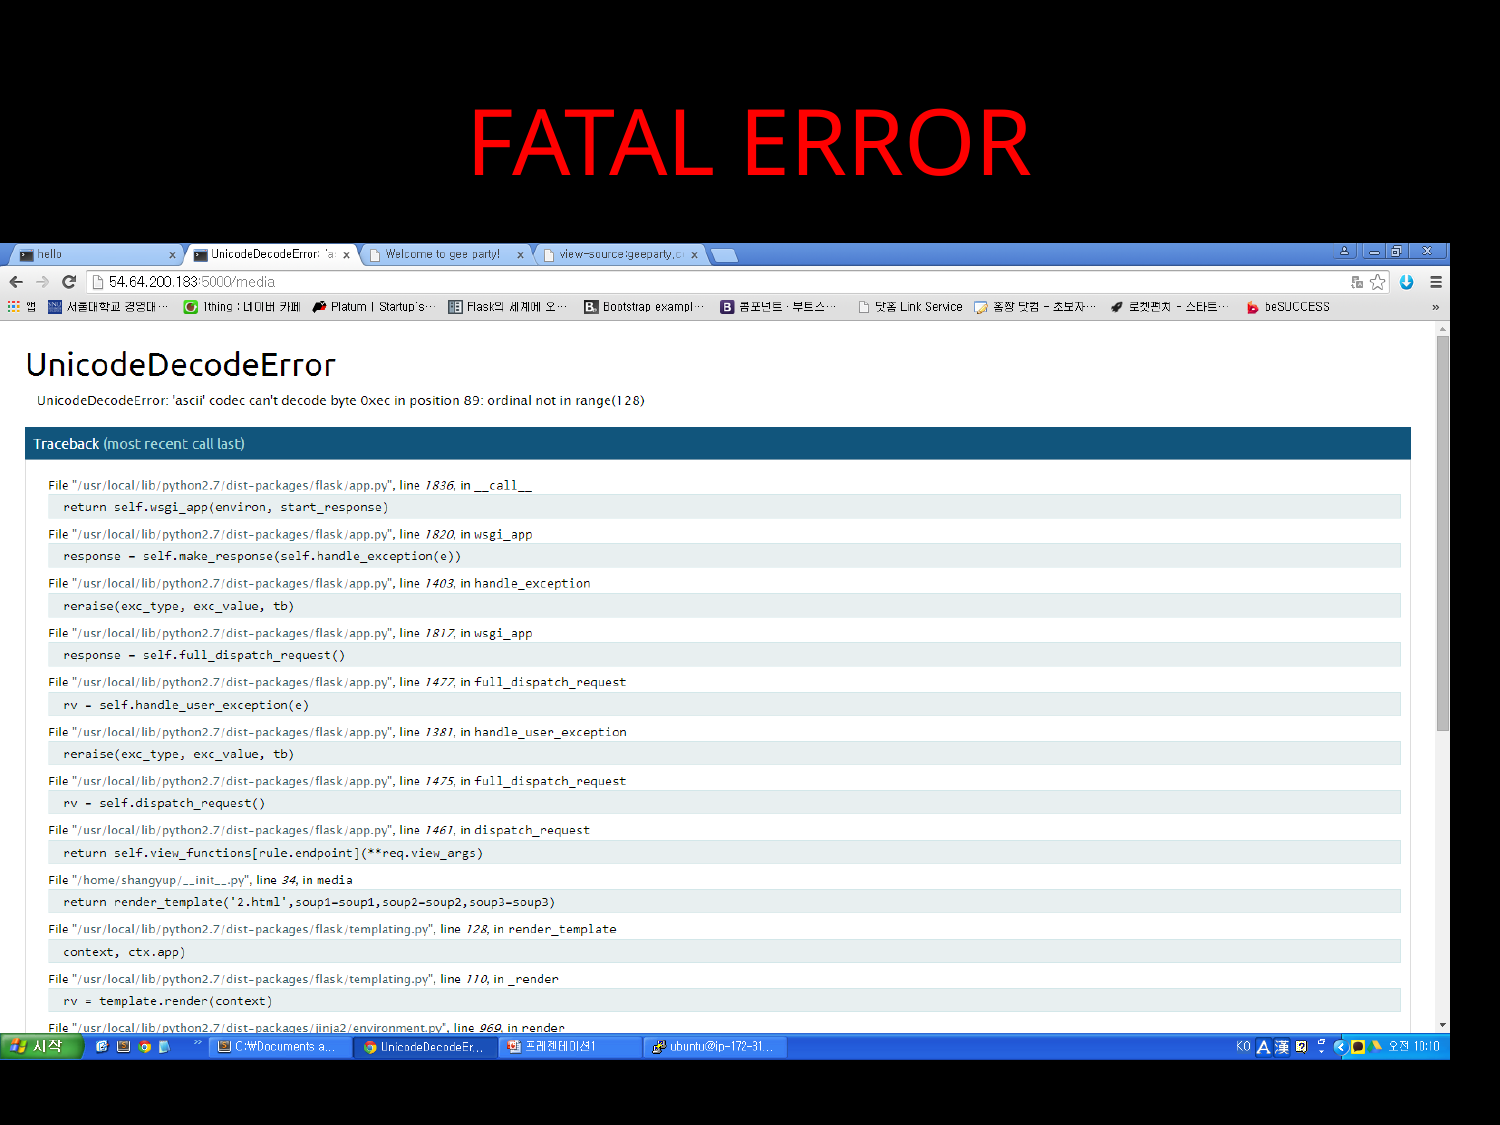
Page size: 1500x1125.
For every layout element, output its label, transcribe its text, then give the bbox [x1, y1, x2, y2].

title FATAL ERROR [75, 45, 1425, 233]
picture [0, 243, 1451, 1060]
